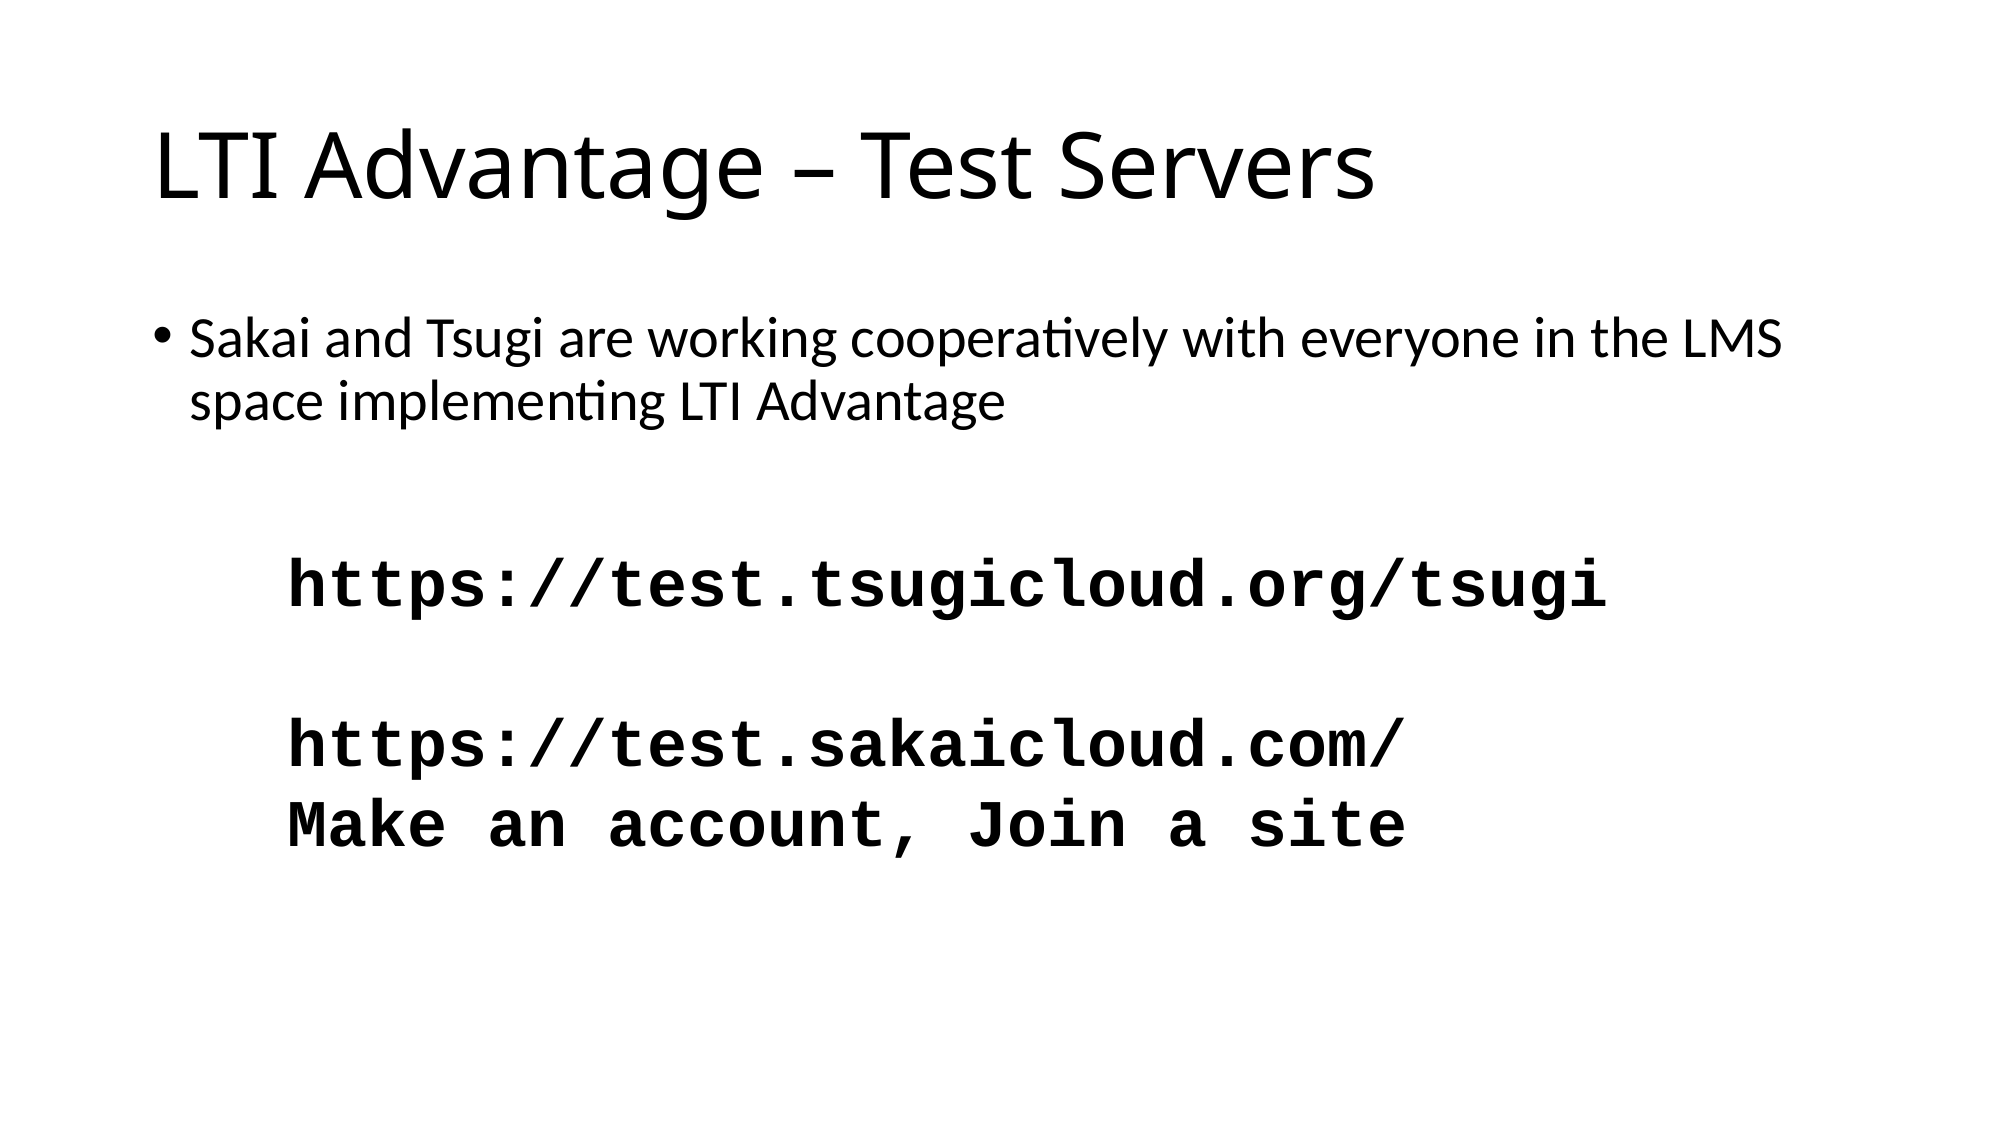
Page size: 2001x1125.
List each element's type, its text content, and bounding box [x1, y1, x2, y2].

title LTI Advantage – Test Servers [137, 59, 1863, 278]
list Sakai and Tsugi are working cooperatively with everyone in the LMS space implementing LTI Advantage [137, 299, 1863, 511]
text_box https://test.tsugicloud.org/tsugi https://test.sakaicloud.com/ Make an account, Join a site [273, 532, 1623, 868]
